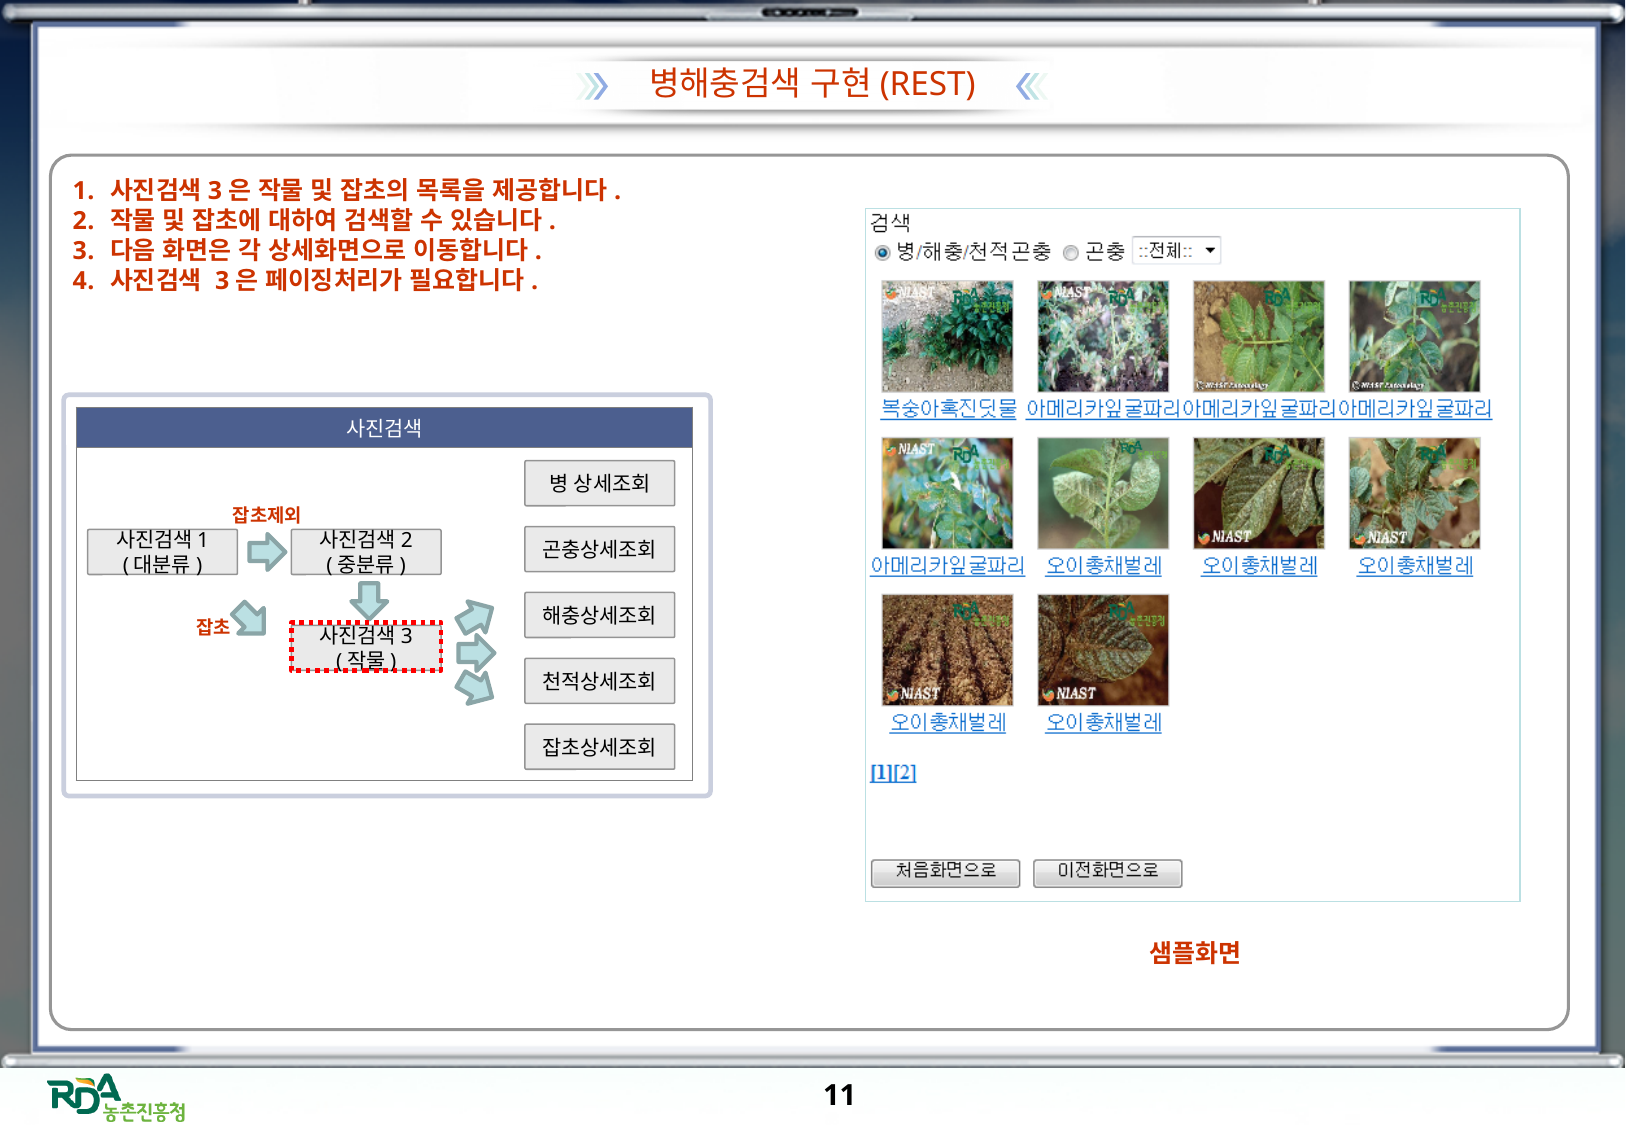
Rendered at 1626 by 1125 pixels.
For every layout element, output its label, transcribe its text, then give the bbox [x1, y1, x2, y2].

text_box 잡초 [87, 608, 340, 646]
text_box 천적상세조회 [524, 658, 675, 704]
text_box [533, 39, 1054, 133]
text_box 잡초상세조회 [524, 724, 675, 770]
text_box 사진검색2 (중분류) [291, 529, 442, 575]
text_box [349, 581, 390, 622]
text_box 곤충상세조회 [524, 526, 675, 572]
text_box [247, 534, 288, 572]
text_box 병 상세조회 [524, 460, 675, 506]
table_cell [77, 448, 692, 780]
picture [0, 0, 1626, 1125]
slide_number 10 [777, 1069, 872, 1116]
text_box [454, 599, 495, 636]
text_box [235, 599, 254, 608]
text_box [454, 669, 495, 706]
text_box [456, 633, 497, 673]
text_box 샘플화면 [1070, 930, 1322, 976]
text_box 해충상세조회 [524, 592, 675, 638]
table_header 사진검색 [77, 408, 692, 447]
text_box 사진검색3은 작물 및 잡초의 목록을 제공합니다. 작물 및 잡초에 대하여 검색할 수 있습니다. 다음 화면은 각 상세화면으로 이동합니다. 사진검색 3은 페이징처리가 필요합니다. [57, 167, 1538, 302]
text_box [289, 620, 443, 672]
text_box 잡초제외 [141, 496, 394, 534]
text_box 사진검색1 (대분류) [87, 529, 238, 575]
text_box [48, 152, 1571, 1032]
text_box [63, 394, 711, 797]
